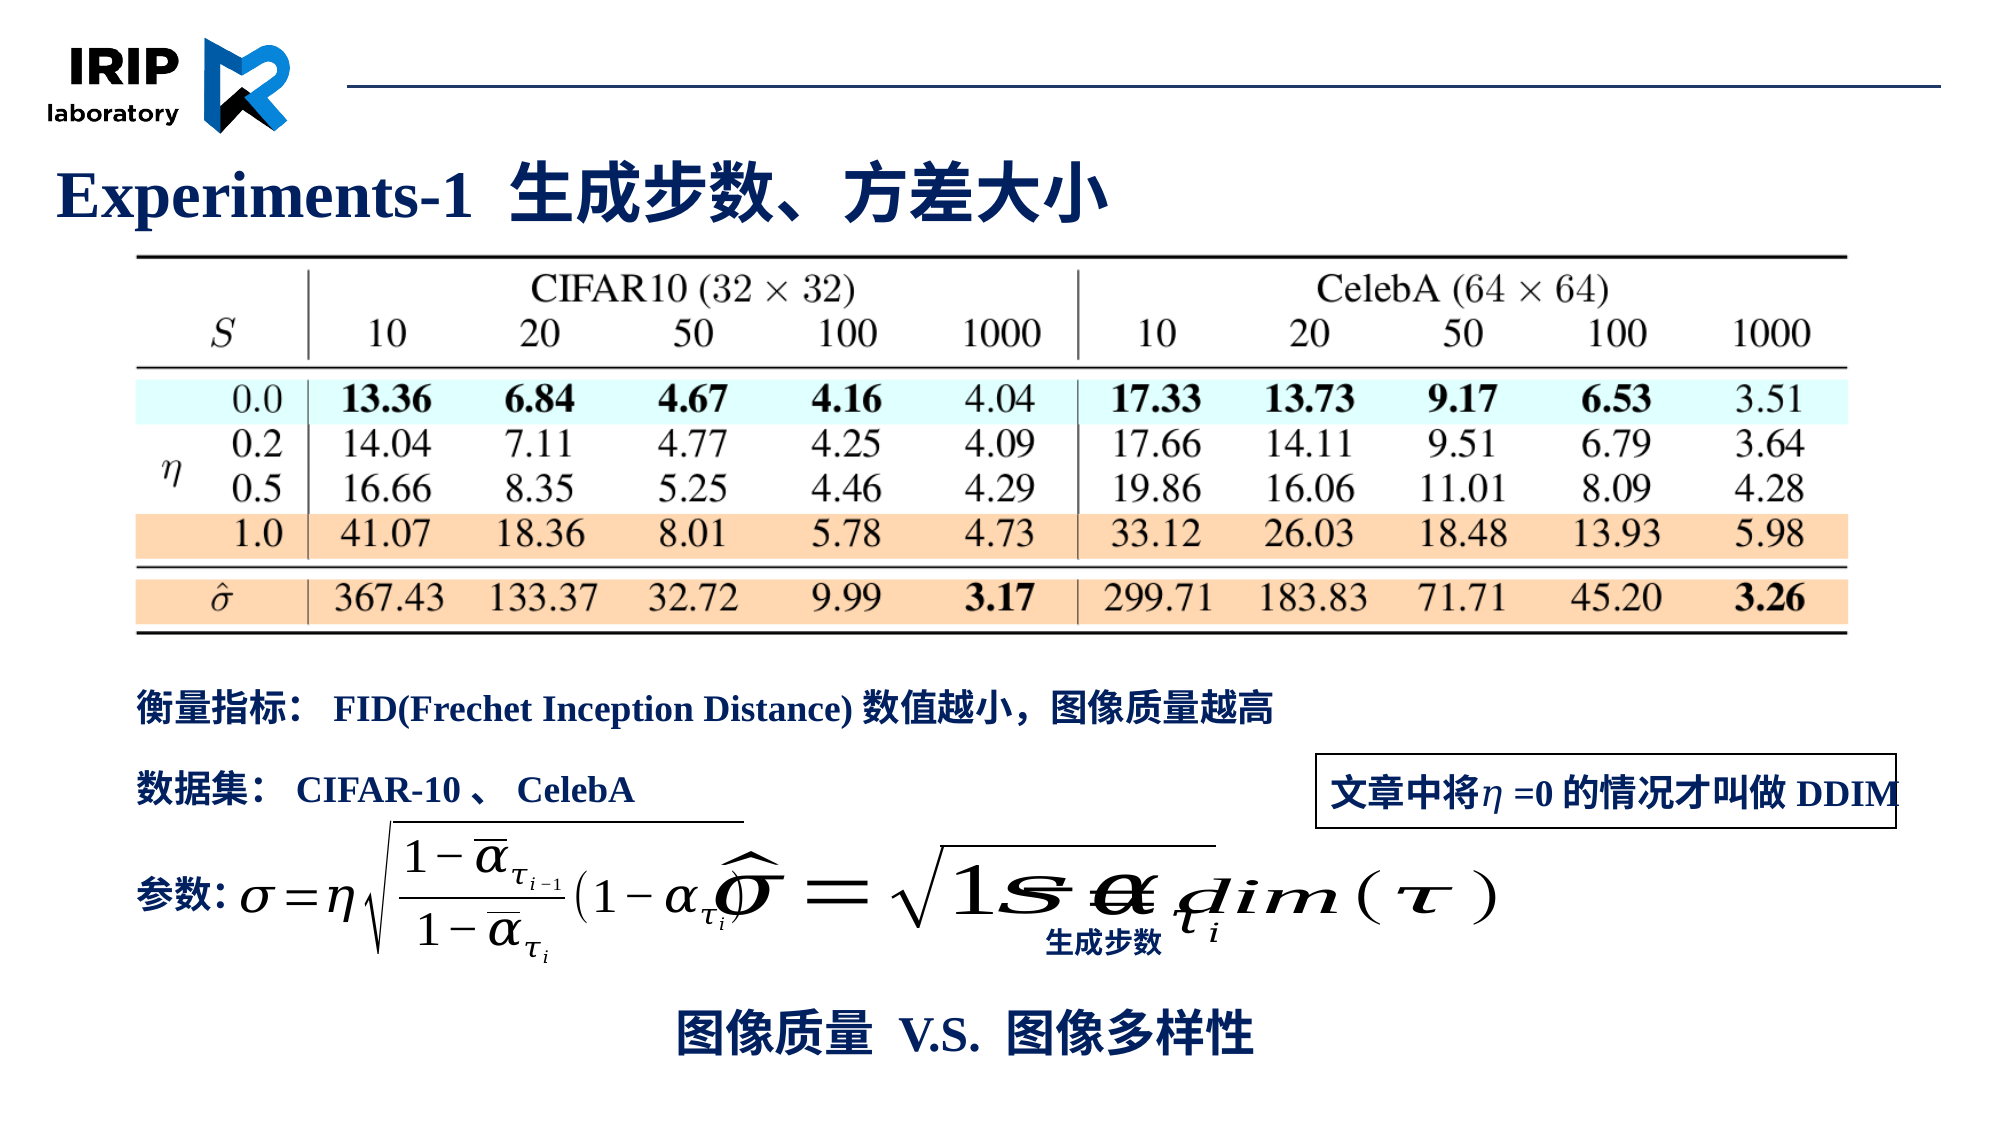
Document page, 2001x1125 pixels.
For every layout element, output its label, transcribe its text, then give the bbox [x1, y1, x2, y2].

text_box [46, 25, 316, 166]
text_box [1315, 754, 1927, 829]
text_box 图像质量 V.S. 图像多样性 [465, 994, 1465, 1069]
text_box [121, 818, 2000, 968]
text_box 衡量指标：FID(Frechet Inception Distance)数值越小，图像质量越高 [122, 676, 1621, 737]
text_box 数据集：CIFAR-10、CelebA [122, 757, 1315, 818]
picture [121, 243, 1870, 653]
text_box Experiments-1 生成步数、方差大小 [25, 143, 1125, 239]
